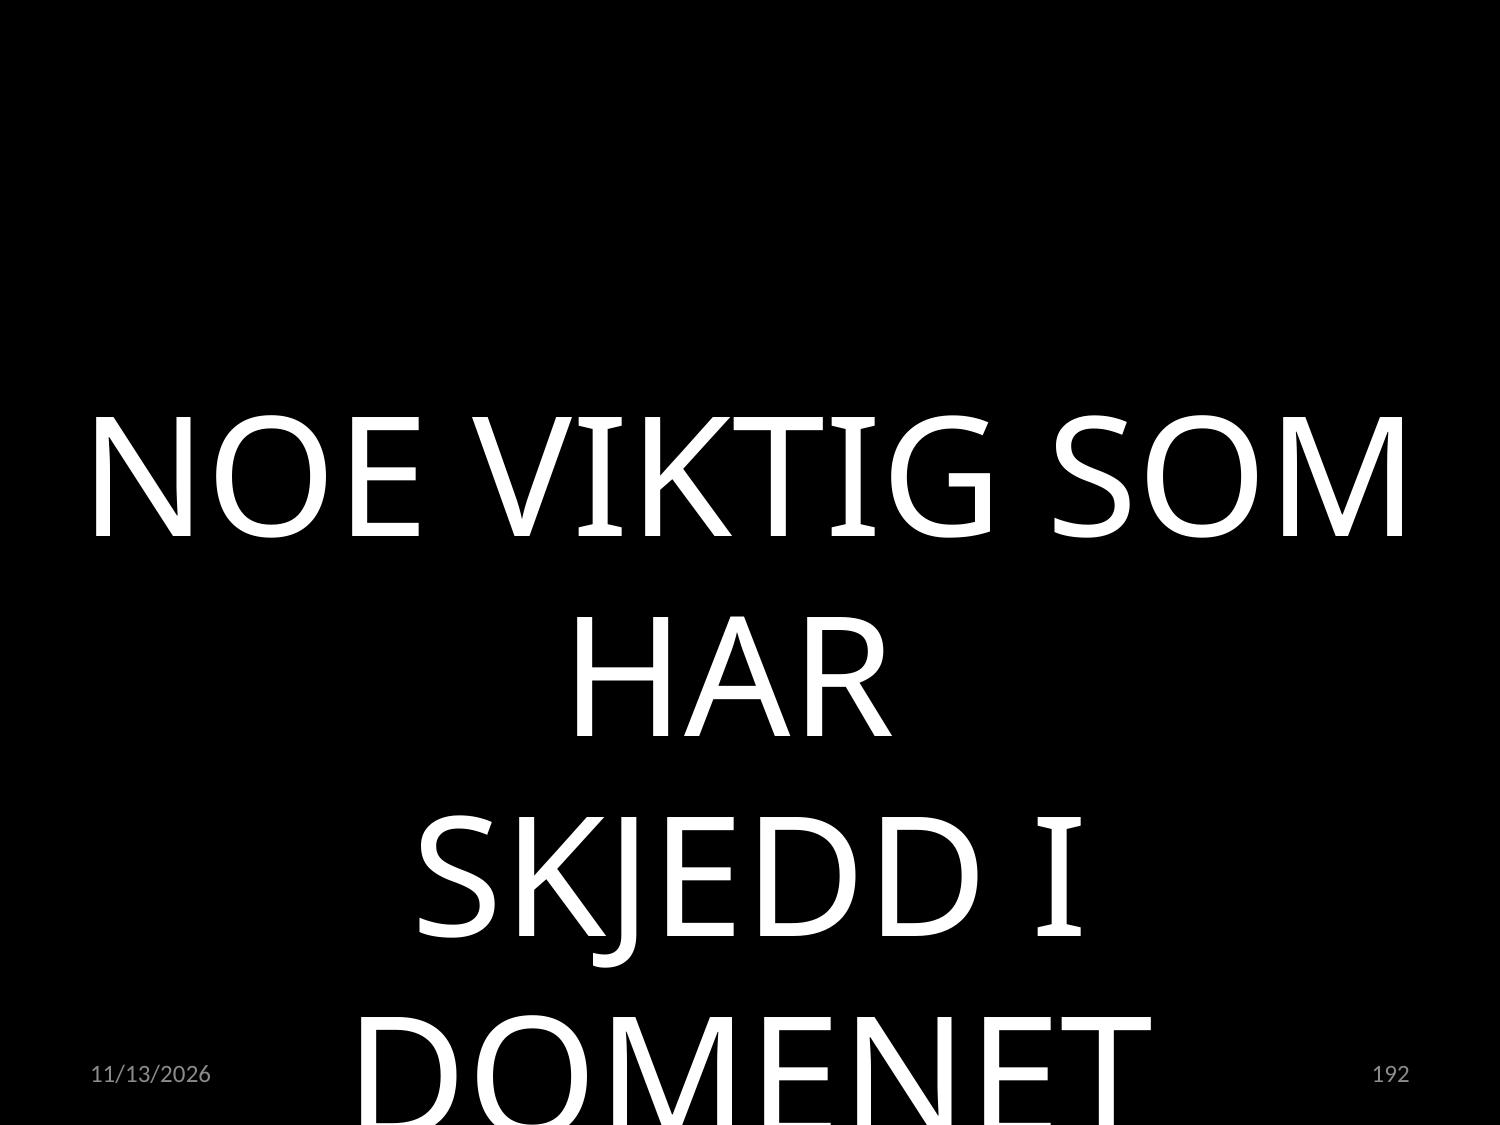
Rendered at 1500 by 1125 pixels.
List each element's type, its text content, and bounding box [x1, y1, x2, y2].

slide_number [75, 1042, 425, 1103]
text_box NOE VIKTIG SOM HAR SKJEDD I DOMENET [0, 361, 1500, 464]
slide_number 192 [1074, 1042, 1425, 1103]
